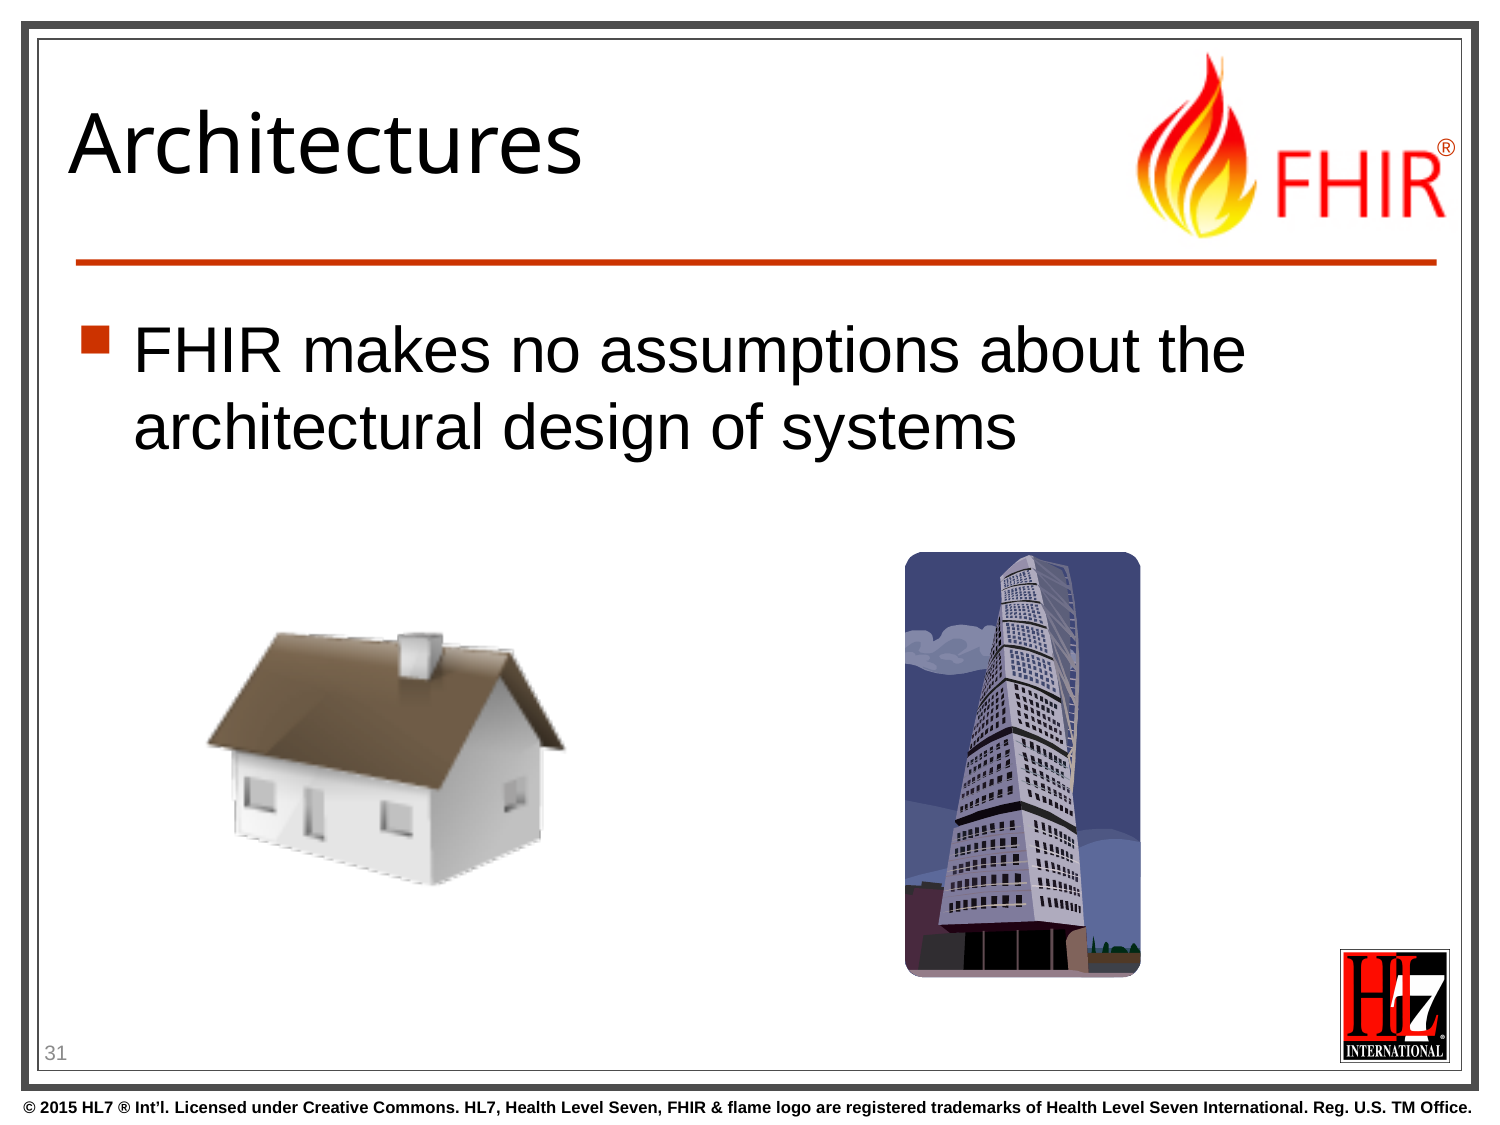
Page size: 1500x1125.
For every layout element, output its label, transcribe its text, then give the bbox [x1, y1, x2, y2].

picture [1340, 949, 1450, 1063]
list FHIR makes no assumptions about the architectural design of systems [62, 299, 1438, 1059]
title Architectures [53, 54, 1128, 244]
picture [903, 550, 1143, 979]
picture [182, 550, 609, 976]
slide_number 31 [29, 1034, 148, 1071]
picture [1124, 42, 1458, 249]
